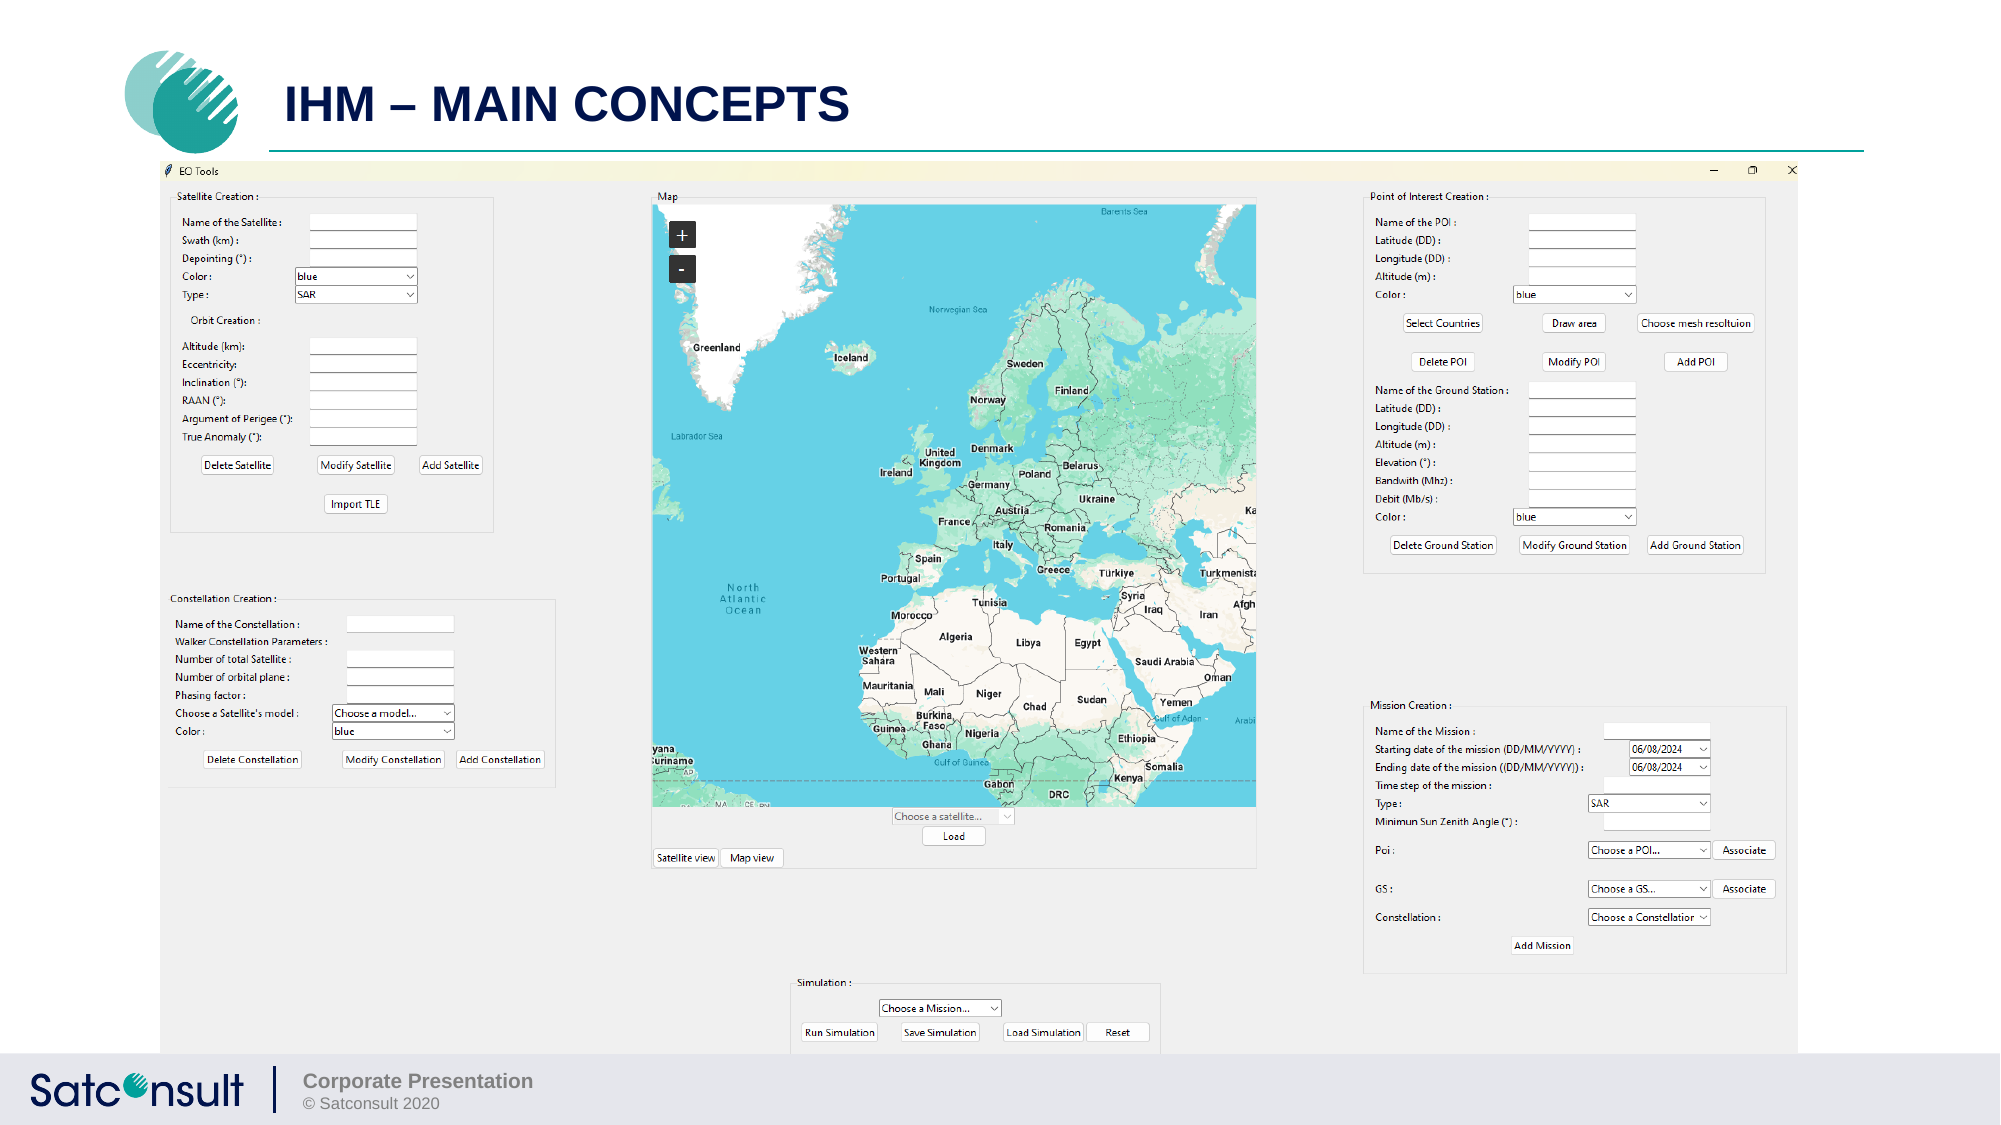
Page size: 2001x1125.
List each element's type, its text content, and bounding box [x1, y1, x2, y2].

picture [0, 161, 1798, 1111]
title IHM – Main concepts [269, 59, 1863, 151]
picture [151, 66, 239, 155]
